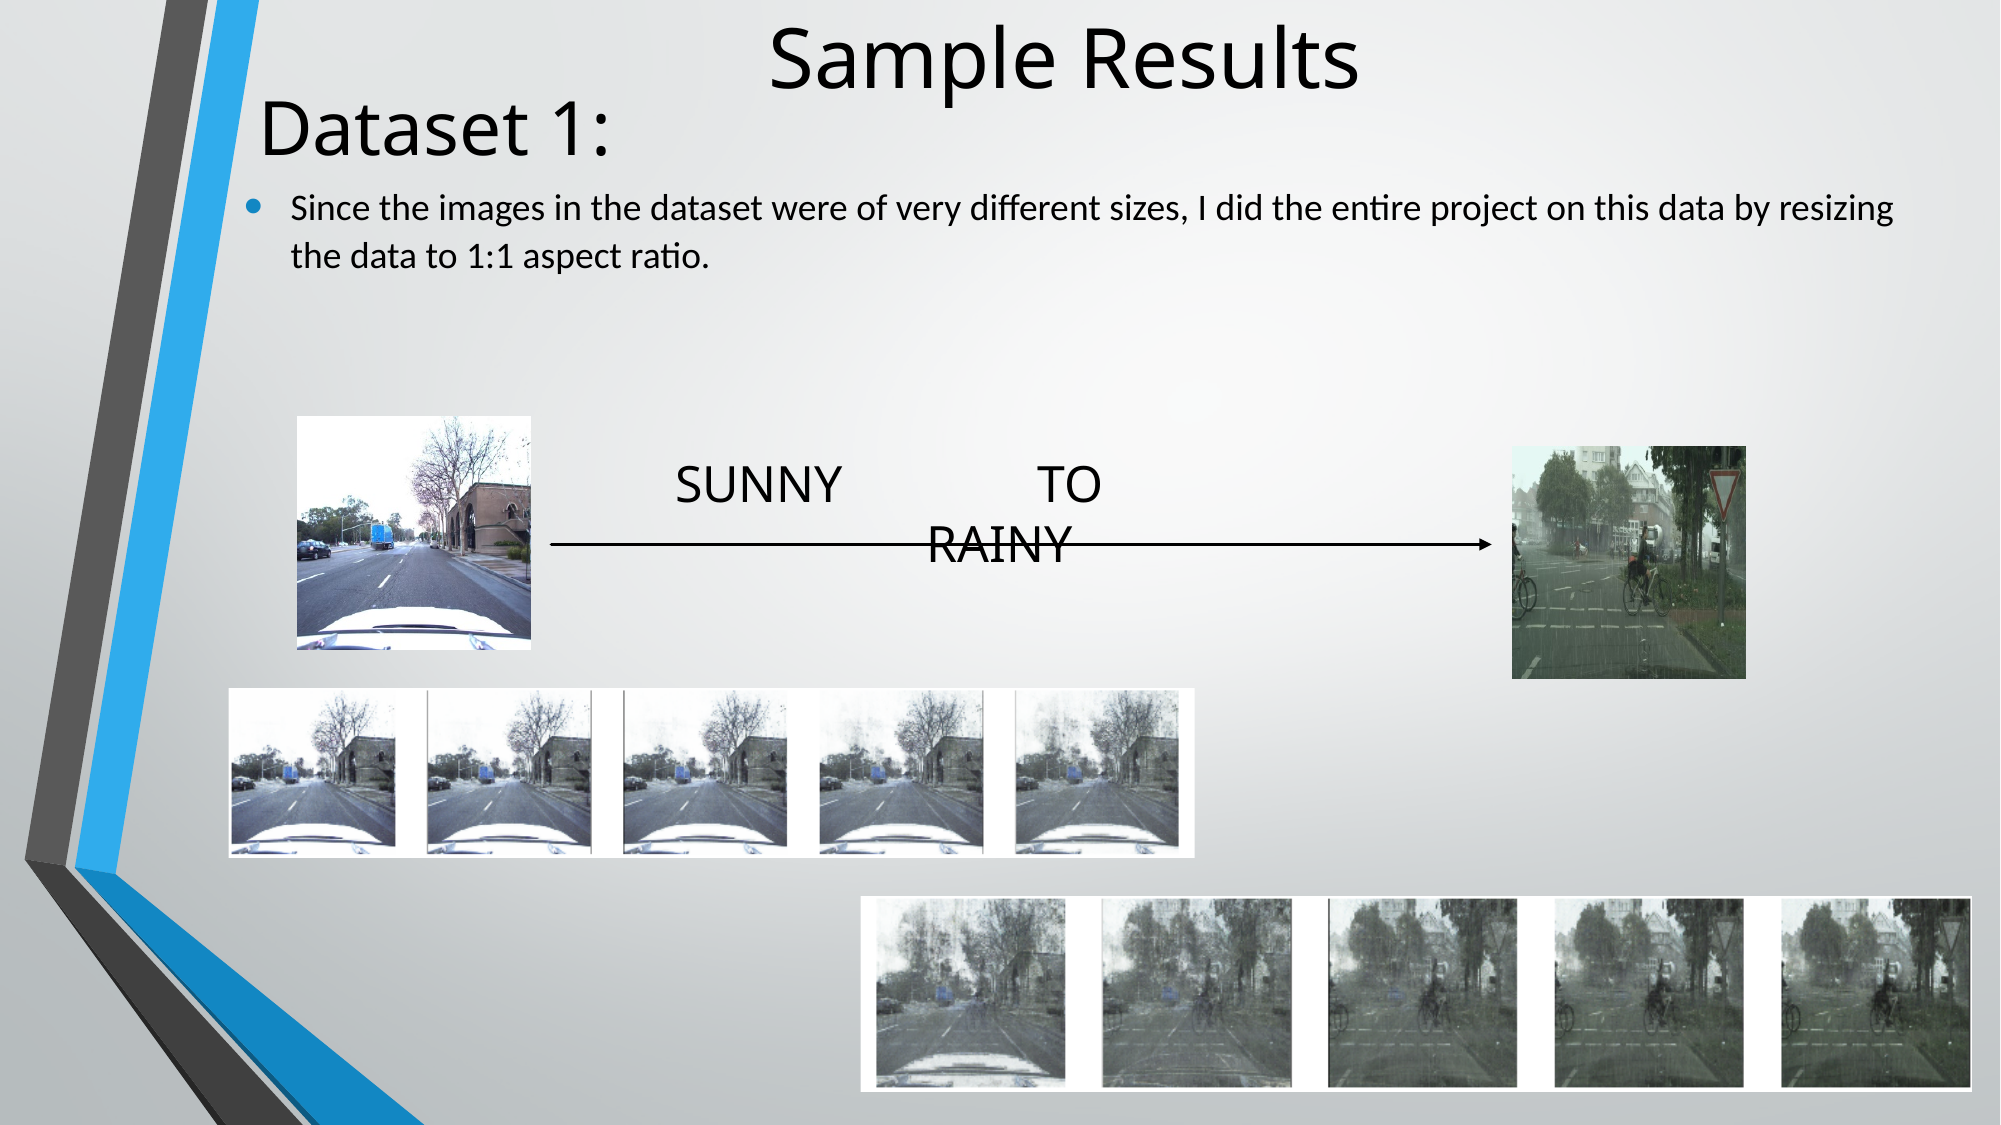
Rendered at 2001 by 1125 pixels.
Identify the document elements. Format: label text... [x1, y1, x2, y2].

text_box SUNNY TO RAINY [632, 444, 1368, 544]
picture [228, 688, 1195, 858]
picture [860, 896, 1972, 1092]
title Sample Results [243, 0, 1887, 72]
picture [1512, 446, 1746, 679]
text_box SUNNY TO RAINY [632, 545, 1368, 580]
list Since the images in the dataset were of very different sizes, I did the entire project on this data by resizing the data to 1:1 aspect ratio. [228, 156, 1940, 300]
text_box Dataset 1: [243, 72, 1887, 178]
picture [297, 416, 531, 650]
